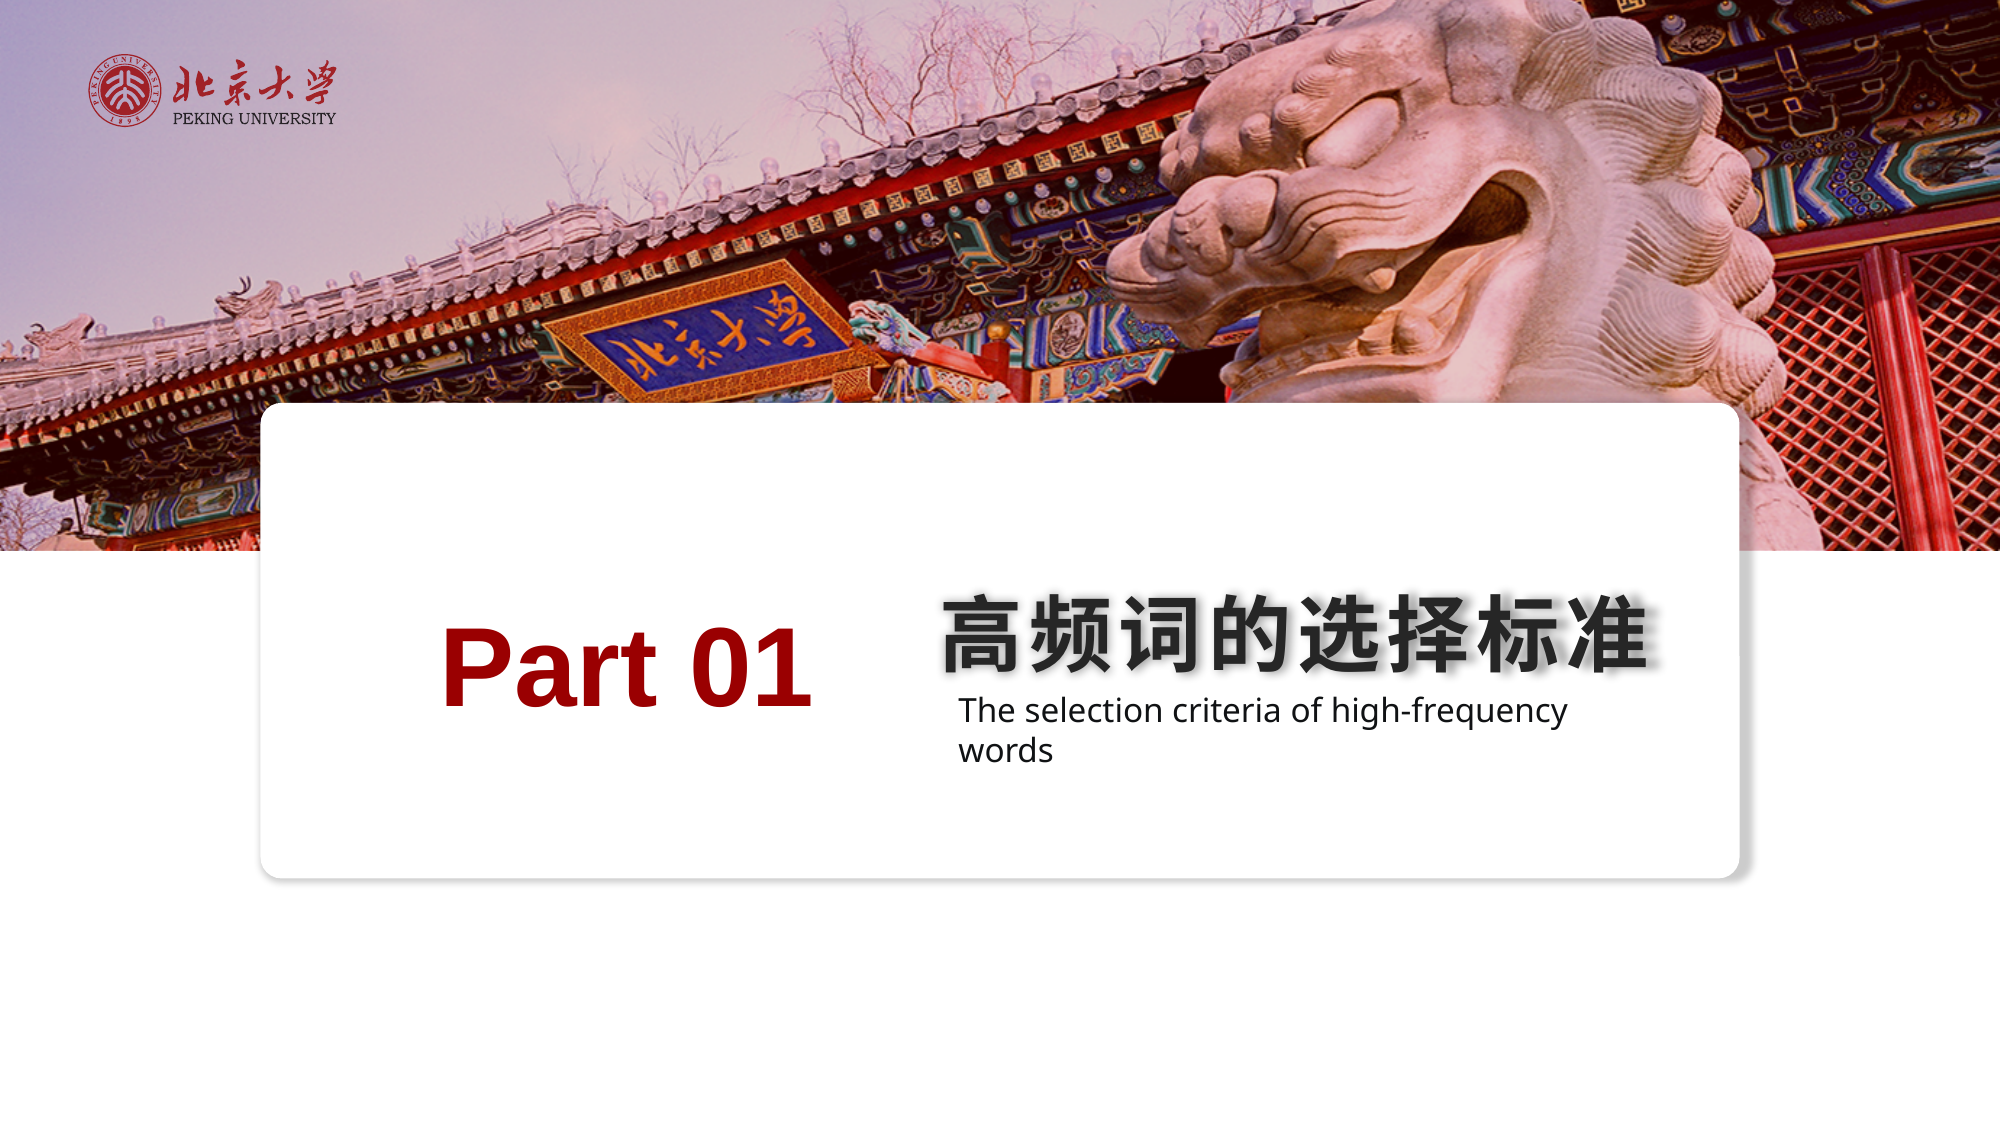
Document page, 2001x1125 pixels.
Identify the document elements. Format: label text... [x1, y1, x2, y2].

text_box [259, 551, 1741, 880]
text_box Part 01 [394, 559, 859, 722]
picture [0, 0, 2000, 551]
text_box The selection criteria of high-frequency words [943, 681, 1660, 777]
text_box 高频词的选择标准 [925, 555, 1681, 682]
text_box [88, 54, 337, 128]
